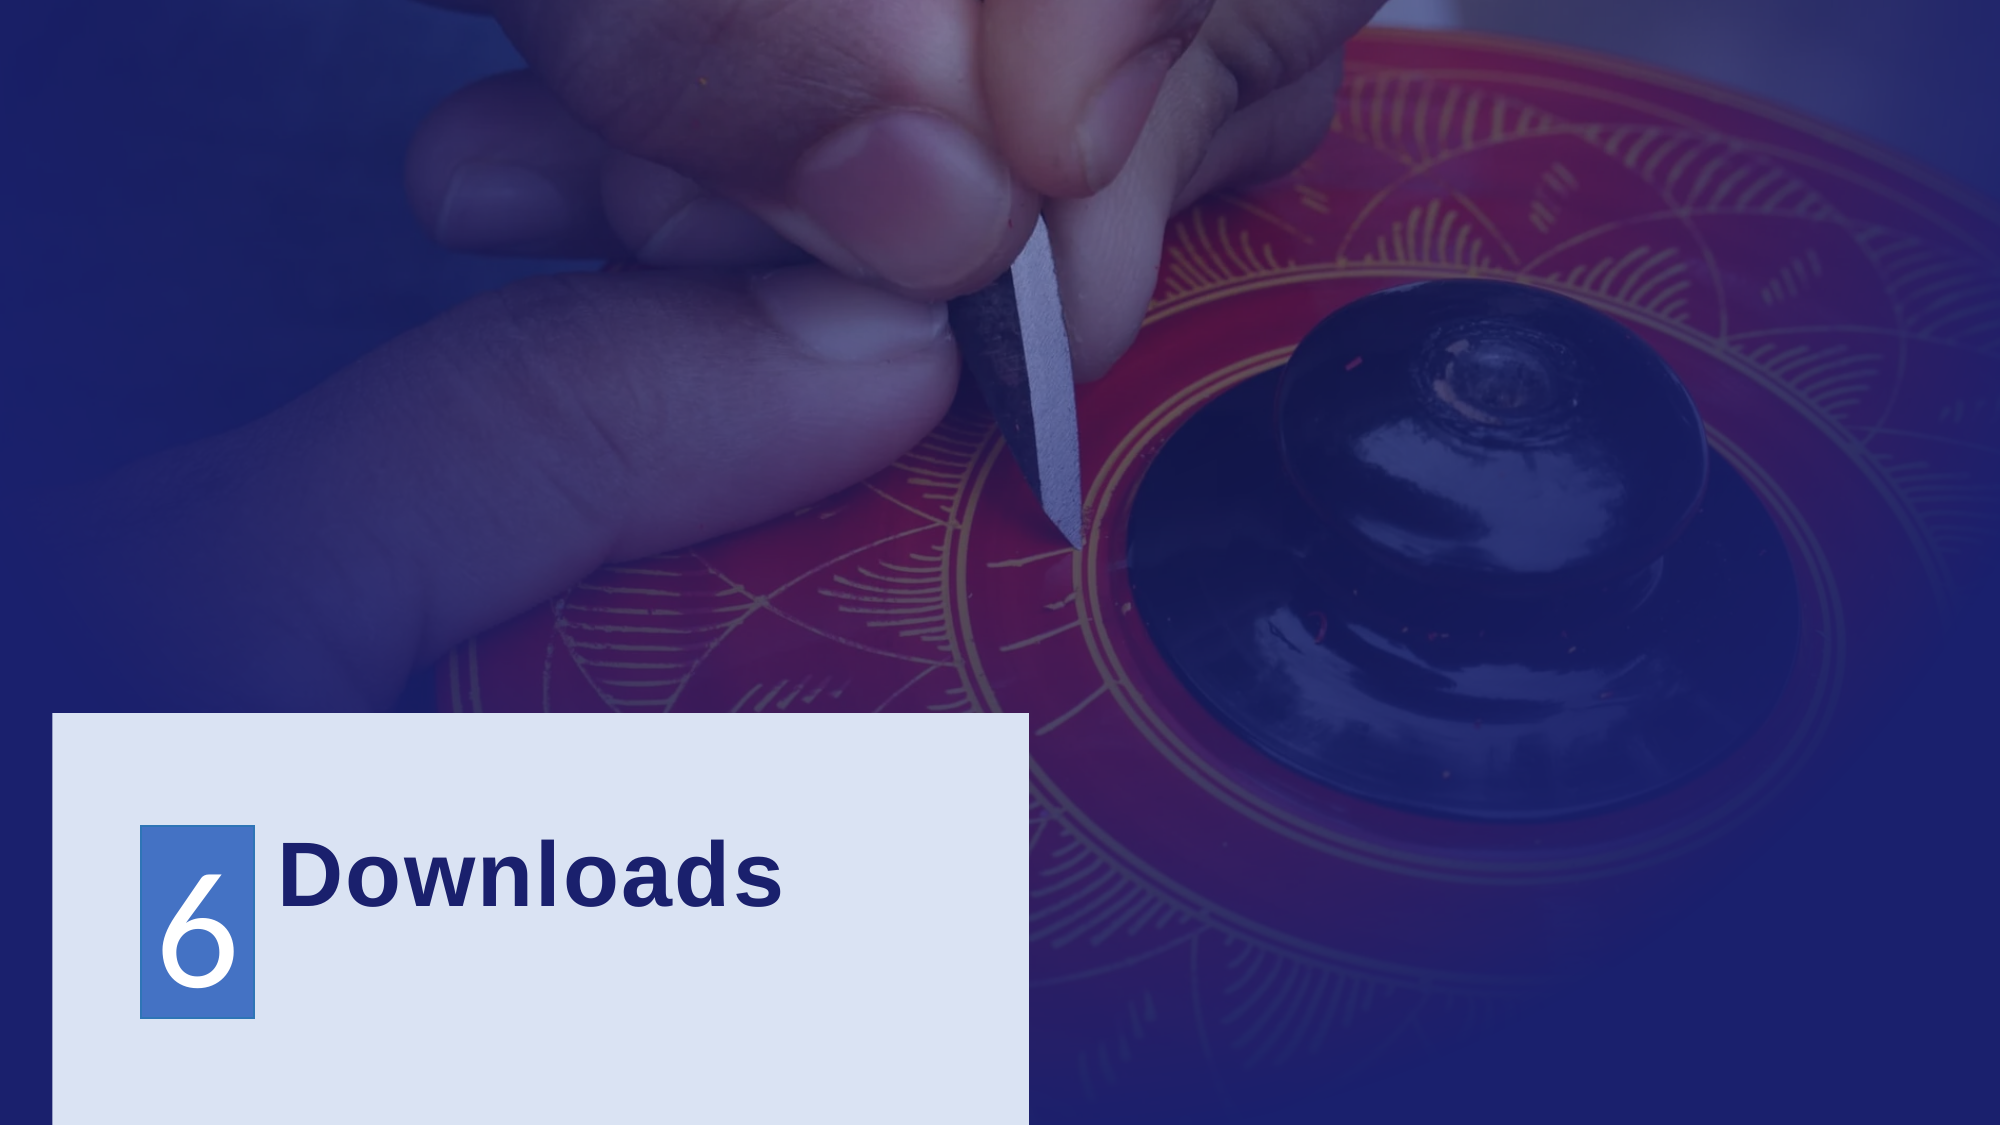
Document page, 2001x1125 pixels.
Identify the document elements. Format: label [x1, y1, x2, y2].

picture [0, 0, 2000, 1125]
text_box [141, 813, 254, 1031]
text_box [52, 713, 1029, 1125]
